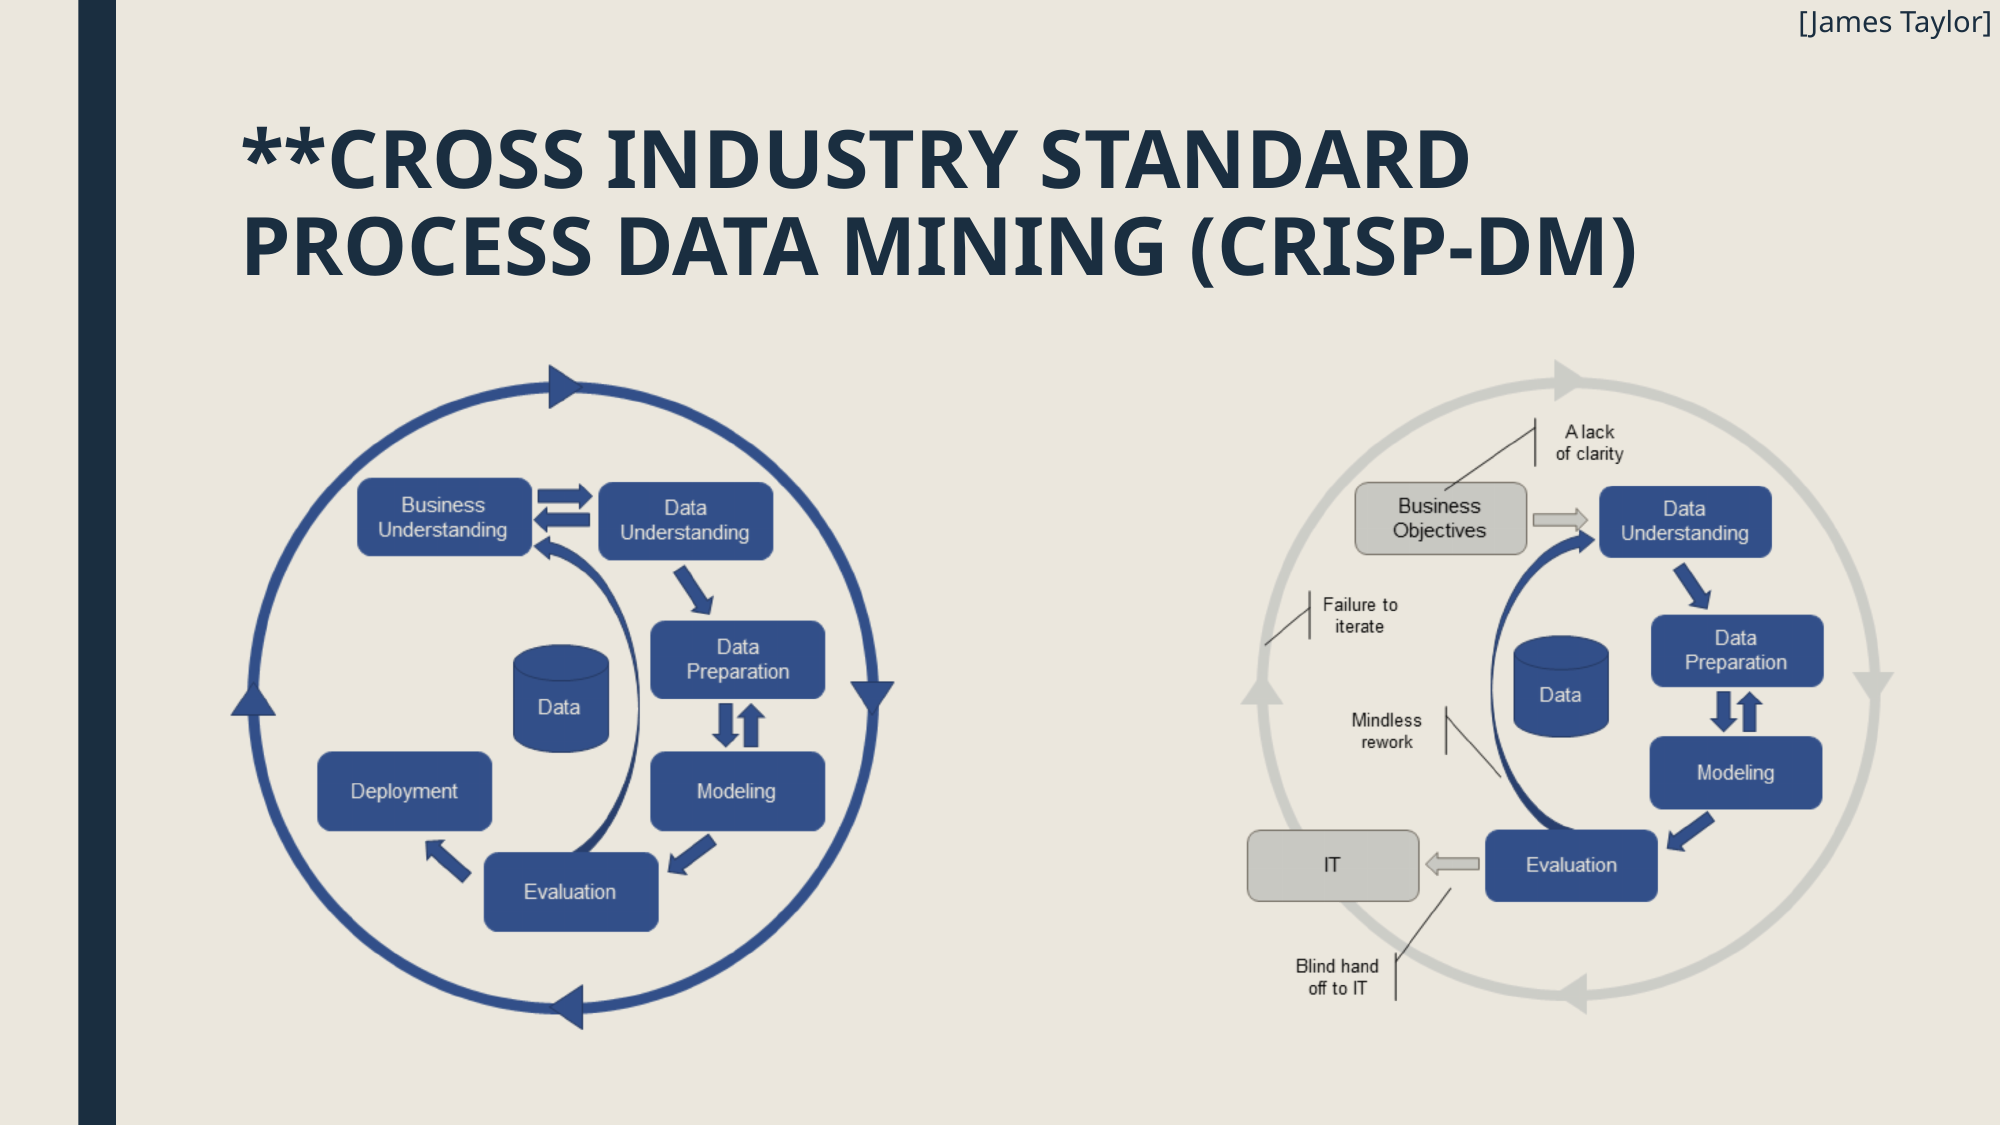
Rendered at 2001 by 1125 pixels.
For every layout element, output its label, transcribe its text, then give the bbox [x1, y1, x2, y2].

text_box [James Taylor] [1633, 0, 2000, 69]
picture [1240, 359, 1920, 1039]
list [224, 359, 905, 1039]
title **CROSS INDUSTRY STANDARD PROCESS DATA MINING (CRISP-DM) [225, 112, 1800, 357]
